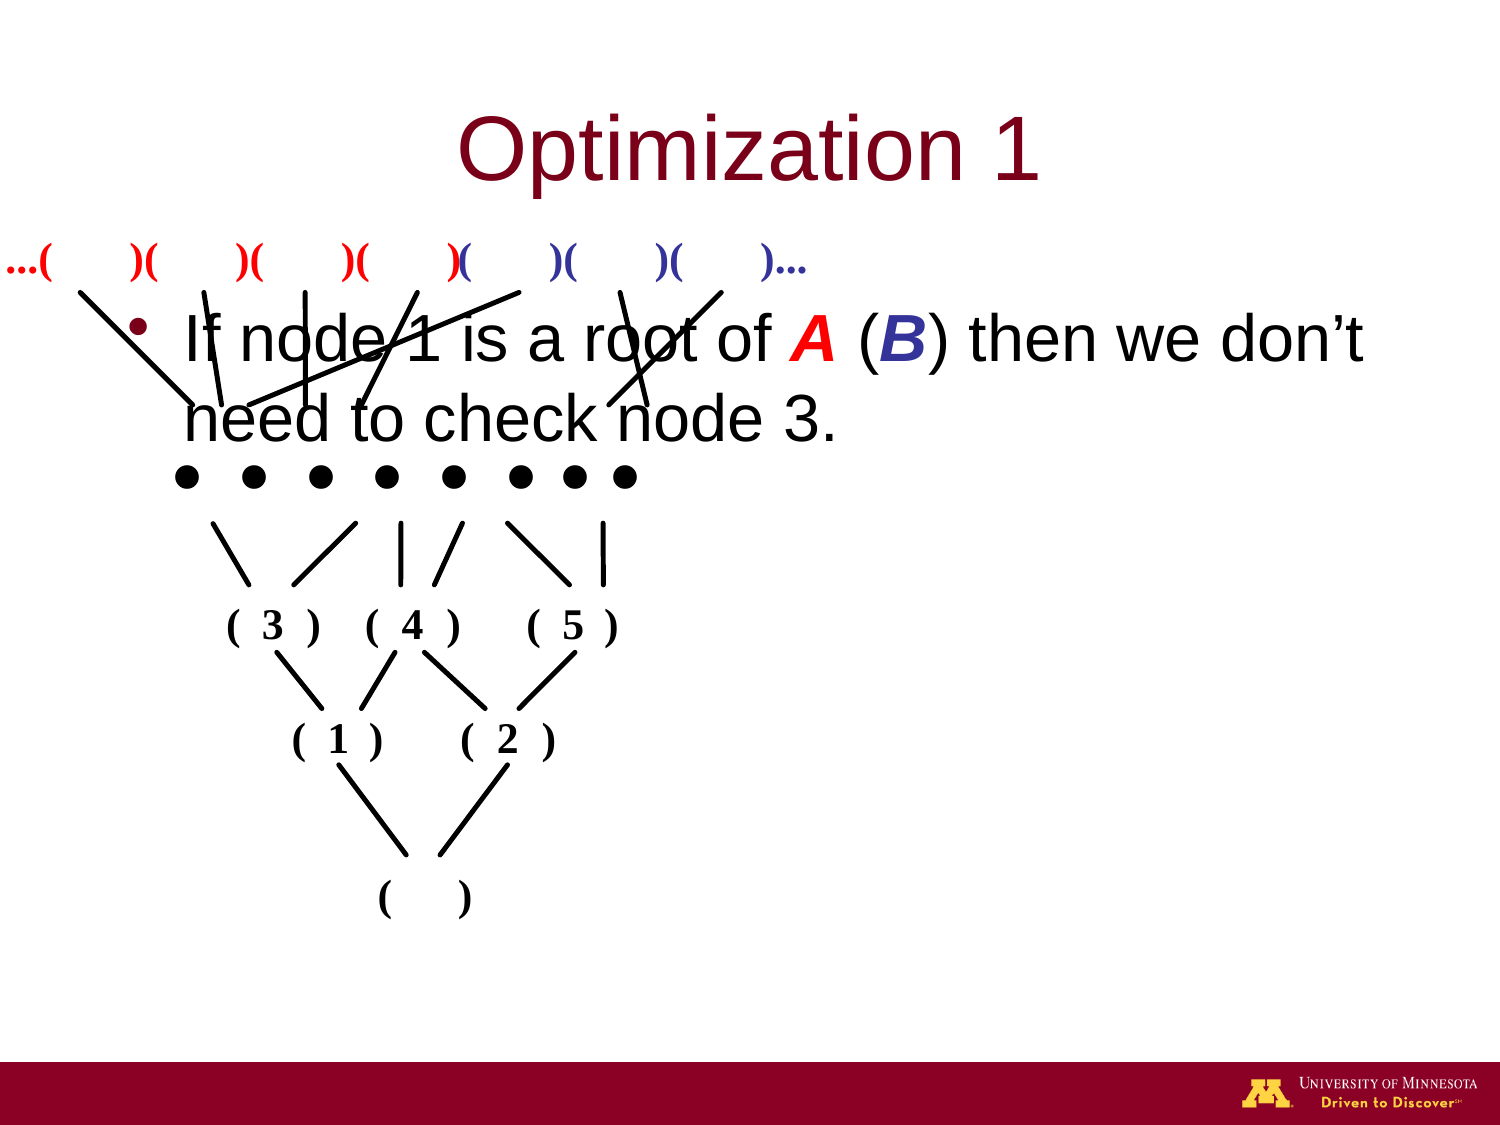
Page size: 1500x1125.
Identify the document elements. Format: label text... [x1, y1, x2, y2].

text_box 4 [401, 596, 446, 649]
text_box 5 [562, 596, 604, 649]
picture [0, 1062, 1500, 1125]
text_box ) ( [368, 709, 496, 762]
text_box ) ( [306, 596, 401, 649]
text_box ( )( )( )... [457, 230, 809, 283]
text_box 2 [496, 709, 541, 762]
text_box 1 [327, 709, 368, 762]
text_box [0, 221, 813, 928]
text_box ( ) [377, 867, 473, 920]
text_box …… [154, 286, 550, 527]
text_box .. [550, 286, 651, 527]
list If node 1 is a root of A (B) then we don’t need to check node 3. [112, 287, 1388, 938]
text_box 3 [261, 596, 306, 649]
text_box ...( )( )( )( ) [5, 230, 457, 283]
title Optimization 1 [112, 49, 1388, 238]
text_box ( [291, 709, 327, 762]
text_box ) ( [446, 596, 562, 649]
text_box ) [541, 709, 557, 762]
text_box ) [604, 596, 619, 649]
text_box ( [226, 596, 261, 649]
